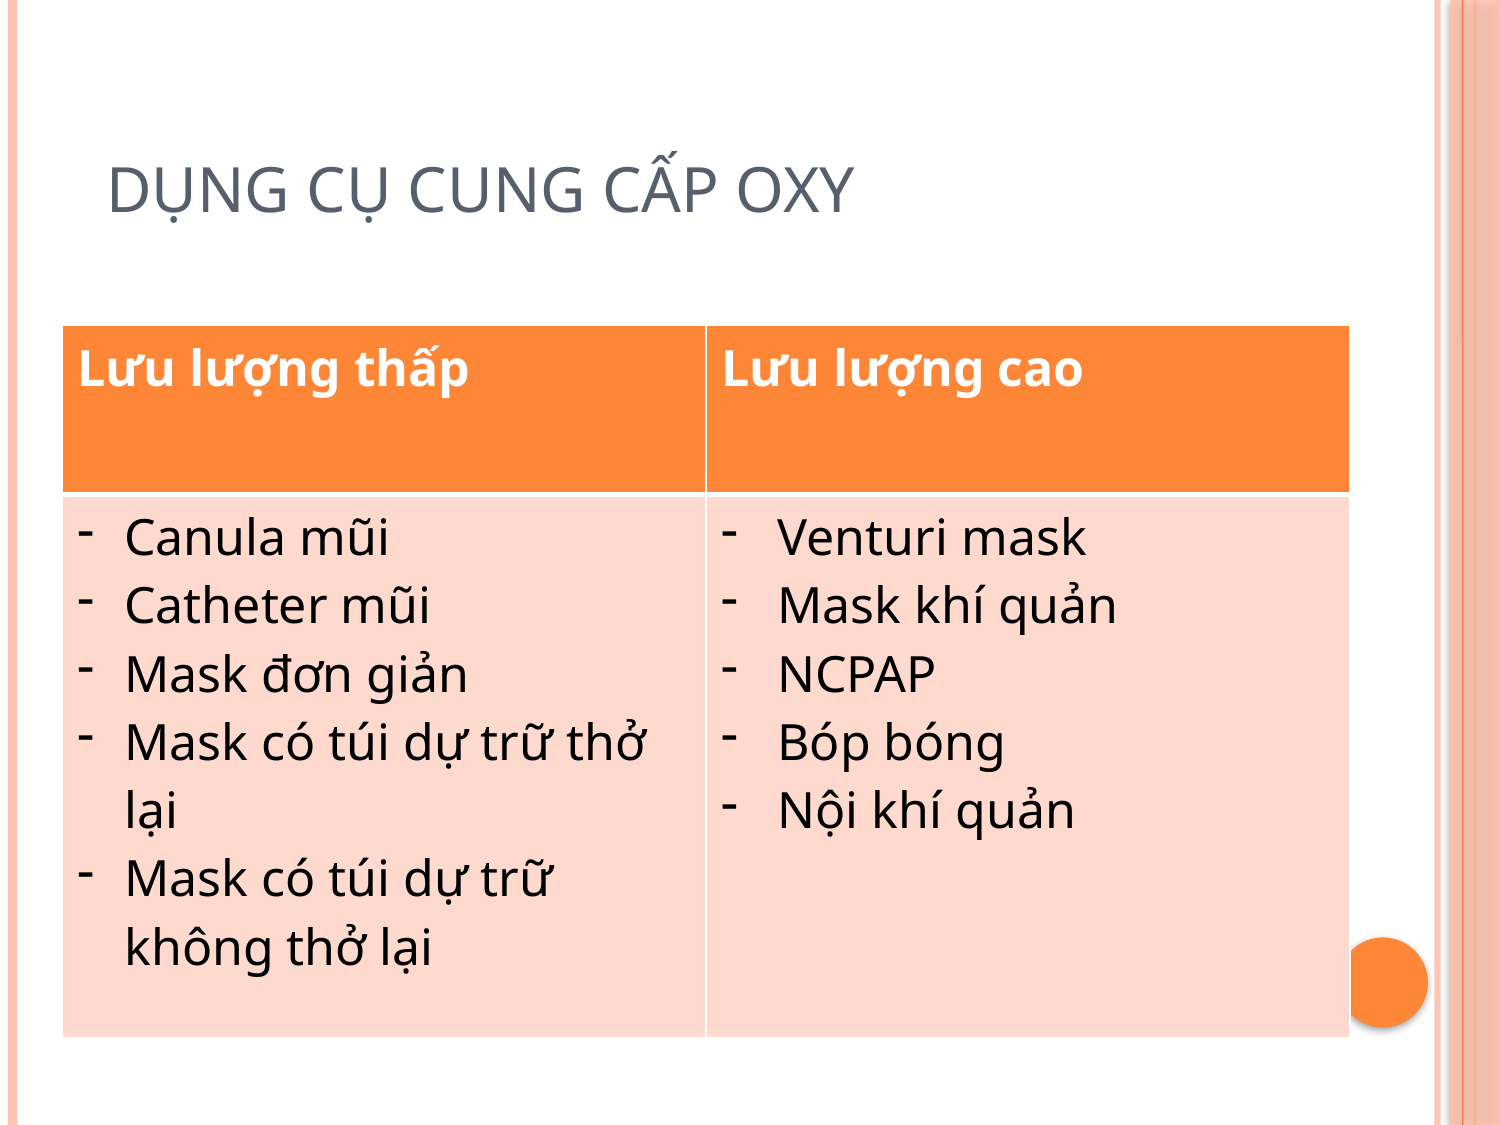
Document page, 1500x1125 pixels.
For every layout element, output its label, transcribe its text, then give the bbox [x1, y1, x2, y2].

table_cell Canula mũi Catheter mũi Mask đơn giản Mask có túi dự trữ thở lại Mask có túi dự trữ không thở lại [63, 497, 705, 1037]
table_header Lưu lượng thấp [63, 326, 705, 492]
title dụng cụ cung cấp oxy [75, 45, 1300, 233]
table_header Lưu lượng cao [707, 326, 1349, 492]
table_cell Venturi mask Mask khí quản NCPAP Bóp bóng Nội khí quản [707, 497, 1349, 1037]
